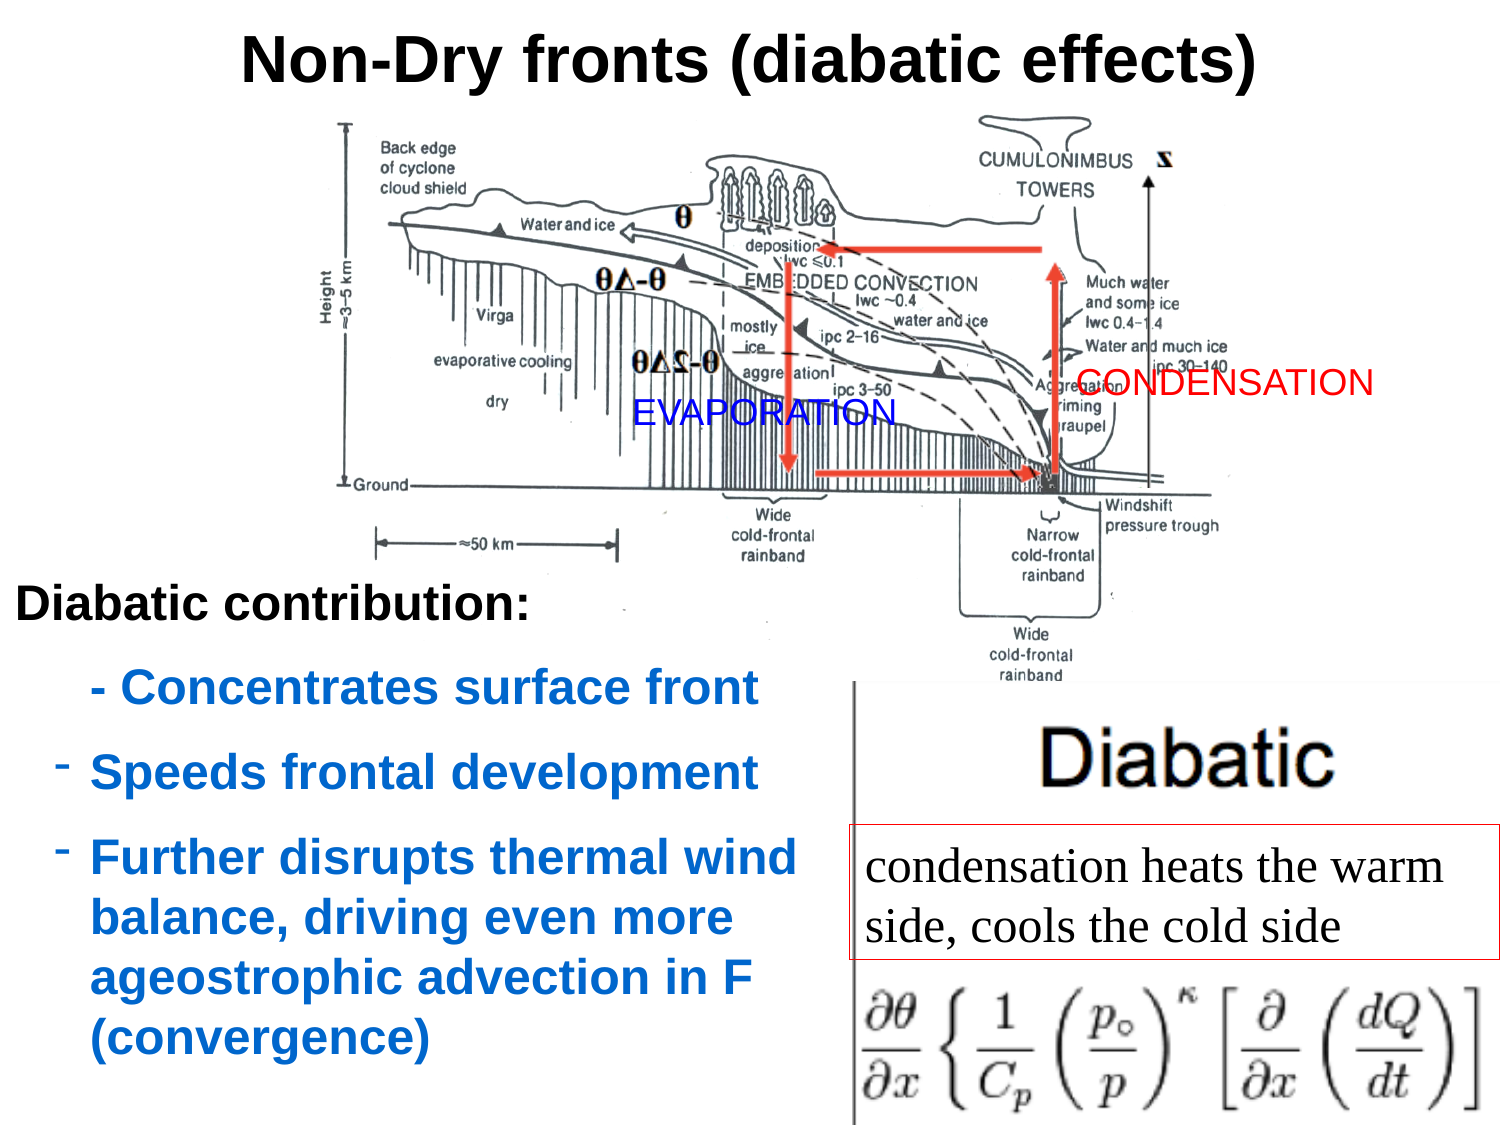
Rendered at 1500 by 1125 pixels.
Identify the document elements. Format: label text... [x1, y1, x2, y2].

text_box Diabatic contribution: - Concentrates surface front Speeds frontal development Further disrupts thermal wind balance, driving even more ageostrophic advection in F (convergence) [0, 562, 846, 1073]
picture [274, 62, 1500, 1125]
title Non-Dry fronts (diabatic effects) [112, 0, 1388, 113]
text_box CONDENSATION [1259, 350, 1390, 411]
